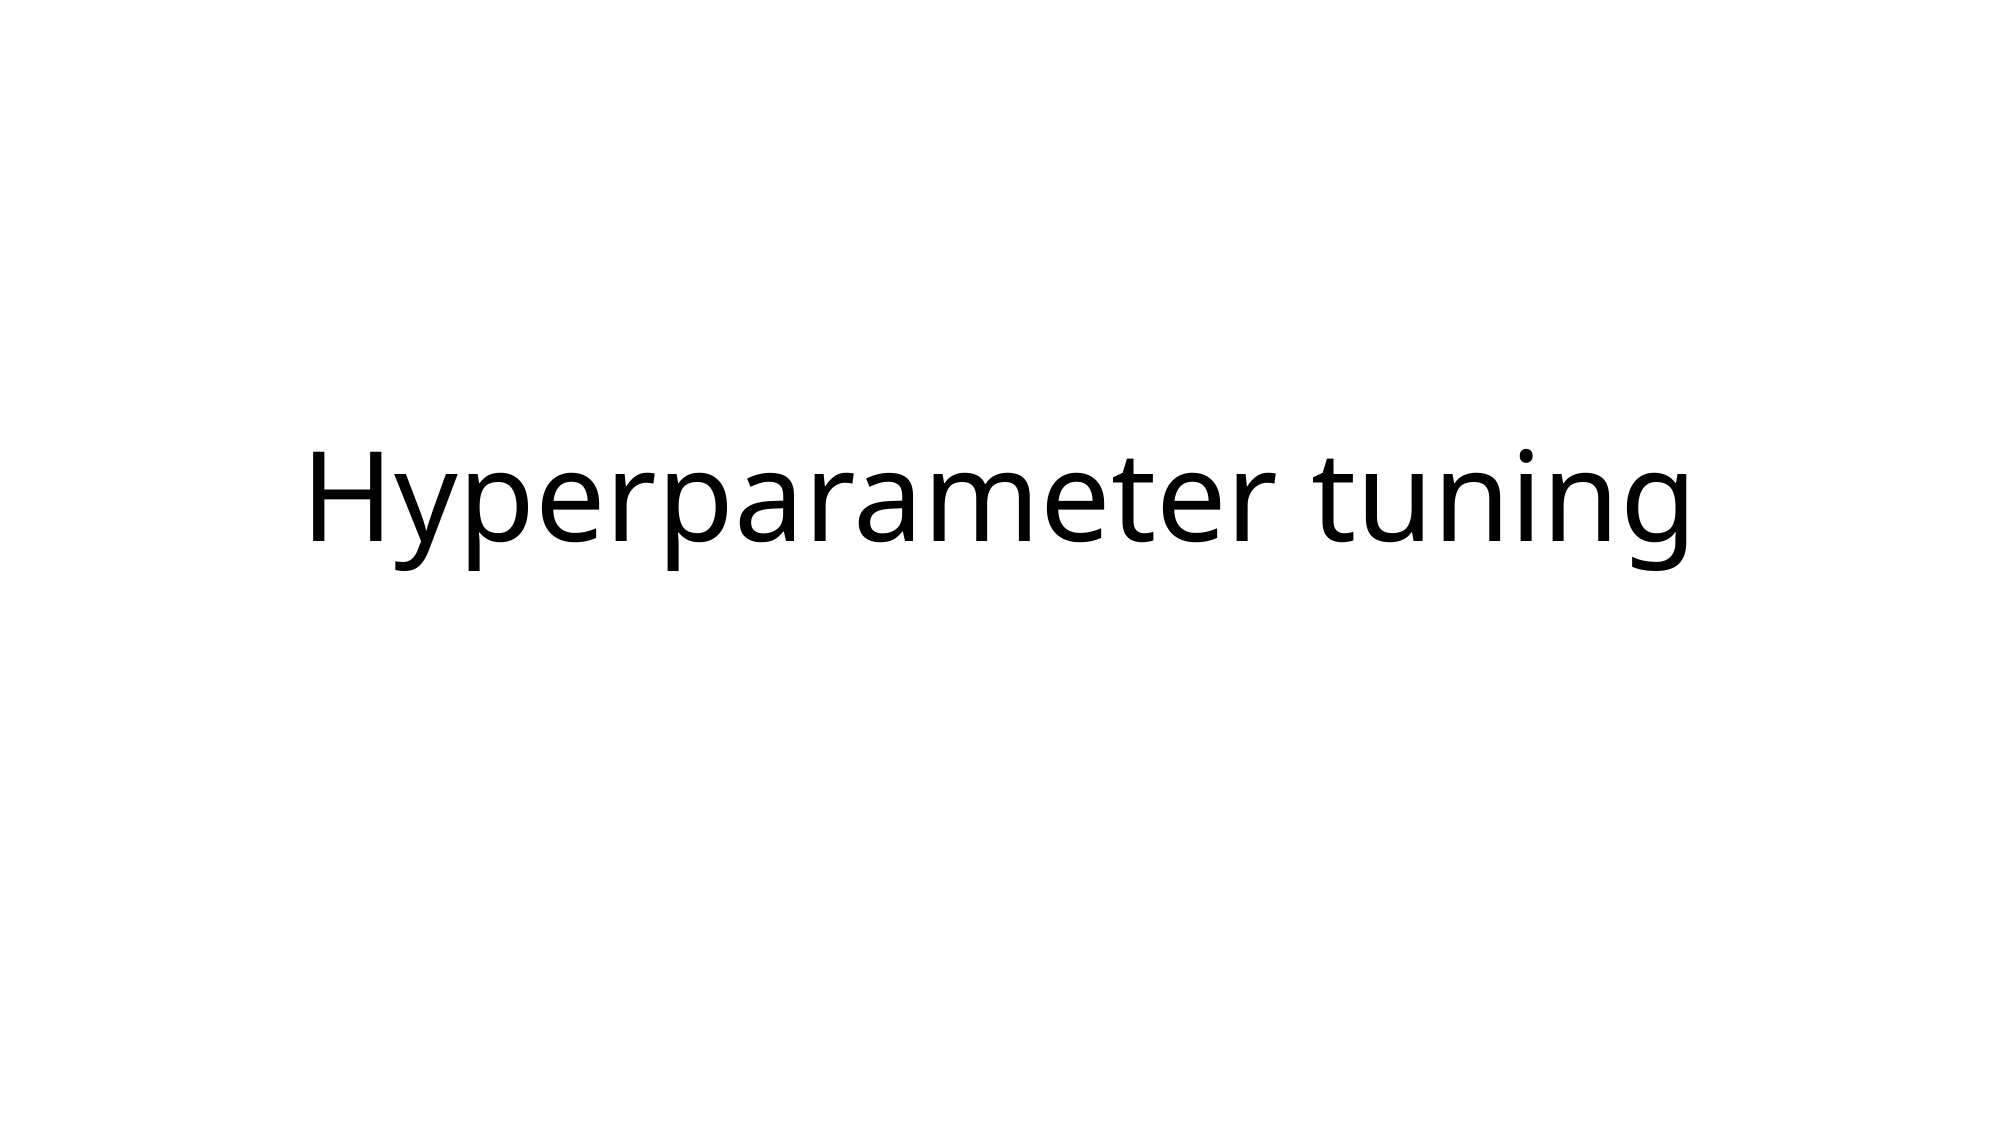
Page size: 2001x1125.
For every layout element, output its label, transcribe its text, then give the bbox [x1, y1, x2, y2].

title Hyperparameter tuning [249, 184, 1750, 576]
